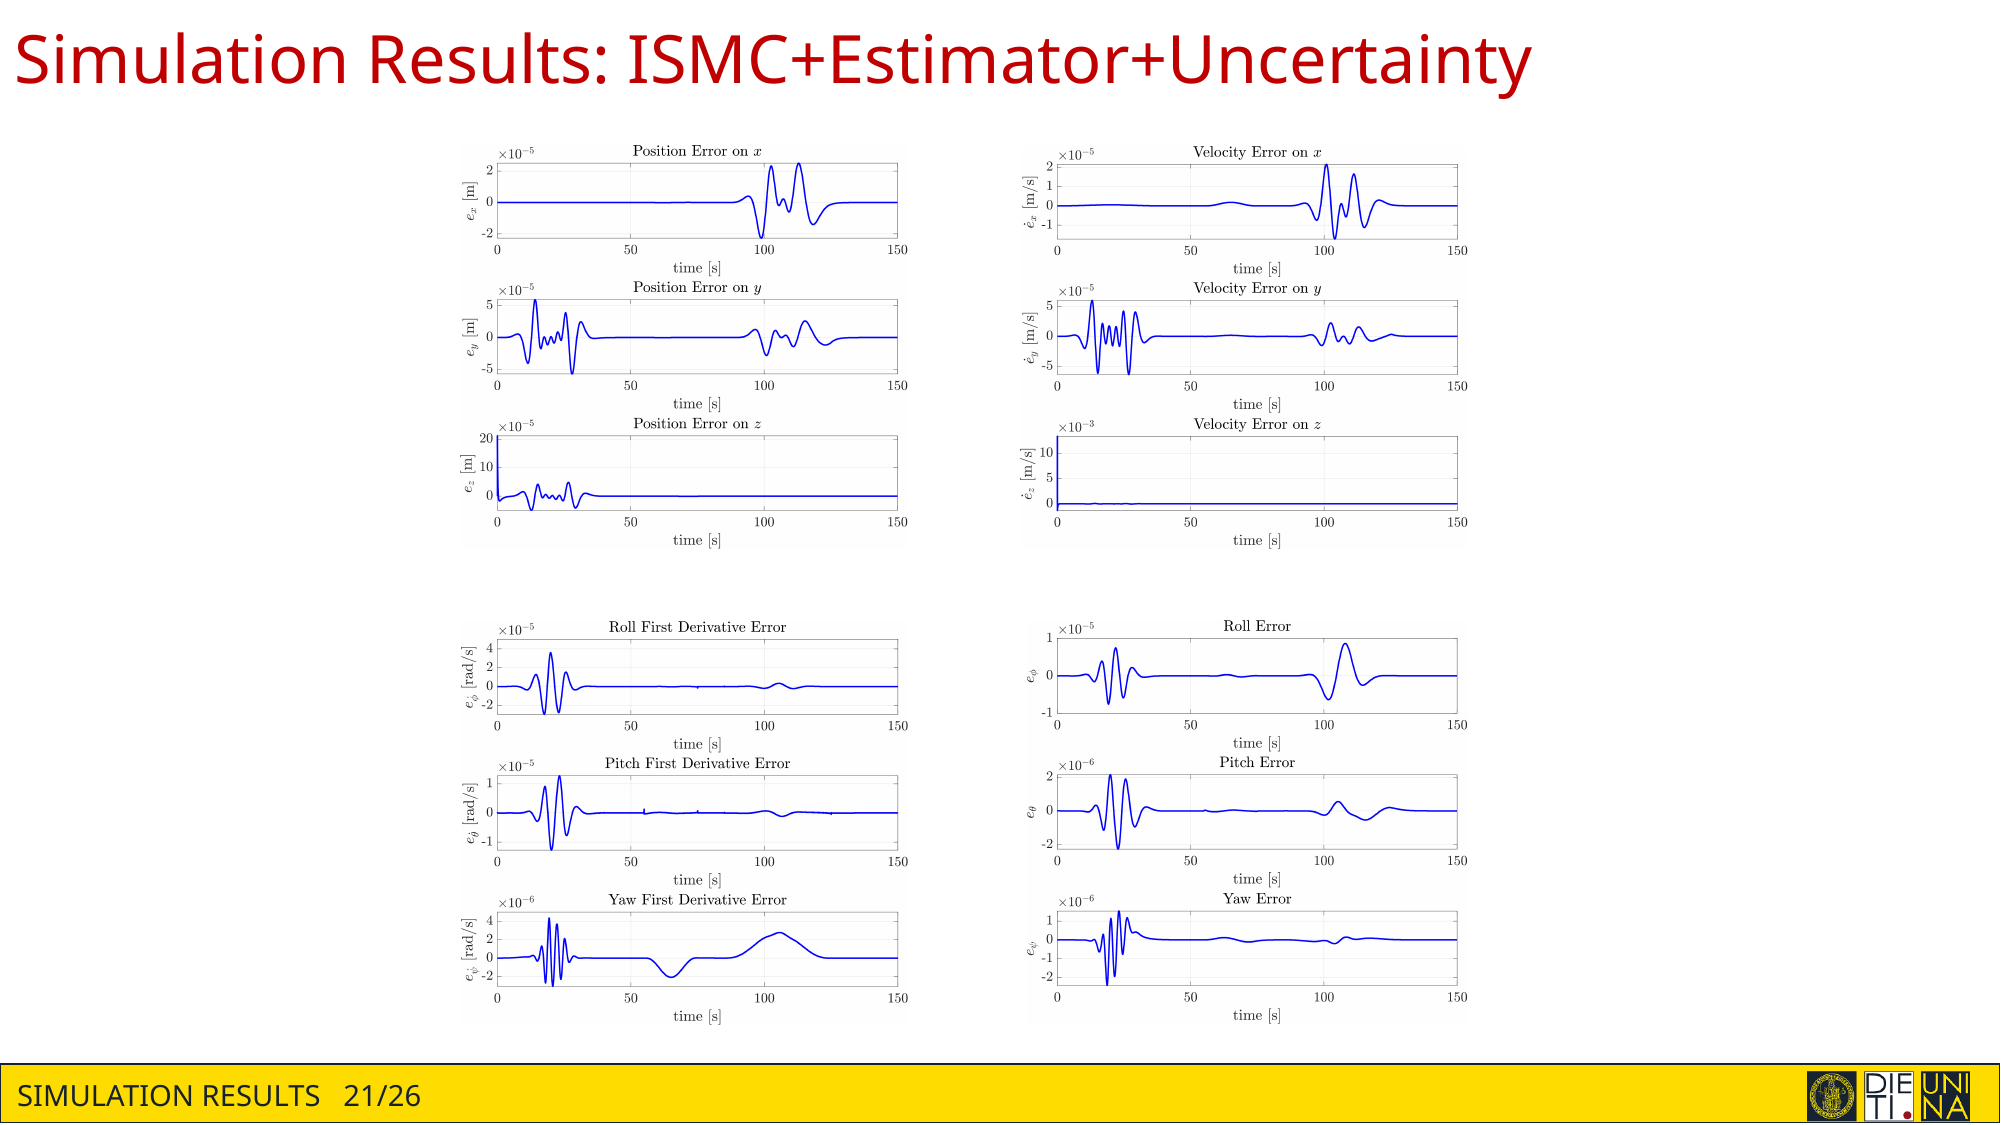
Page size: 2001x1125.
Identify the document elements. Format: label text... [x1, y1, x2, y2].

picture [1806, 1069, 1970, 1123]
text_box [0, 1063, 2000, 1123]
picture [1027, 620, 1469, 1025]
picture [461, 621, 908, 1025]
text_box SIMULATION RESULTS 21/26 [2, 1069, 1376, 1125]
text_box Simulation Results: ISMC+Estimator+Uncertainty [0, 9, 2000, 105]
picture [459, 144, 908, 549]
picture [1020, 145, 1469, 550]
